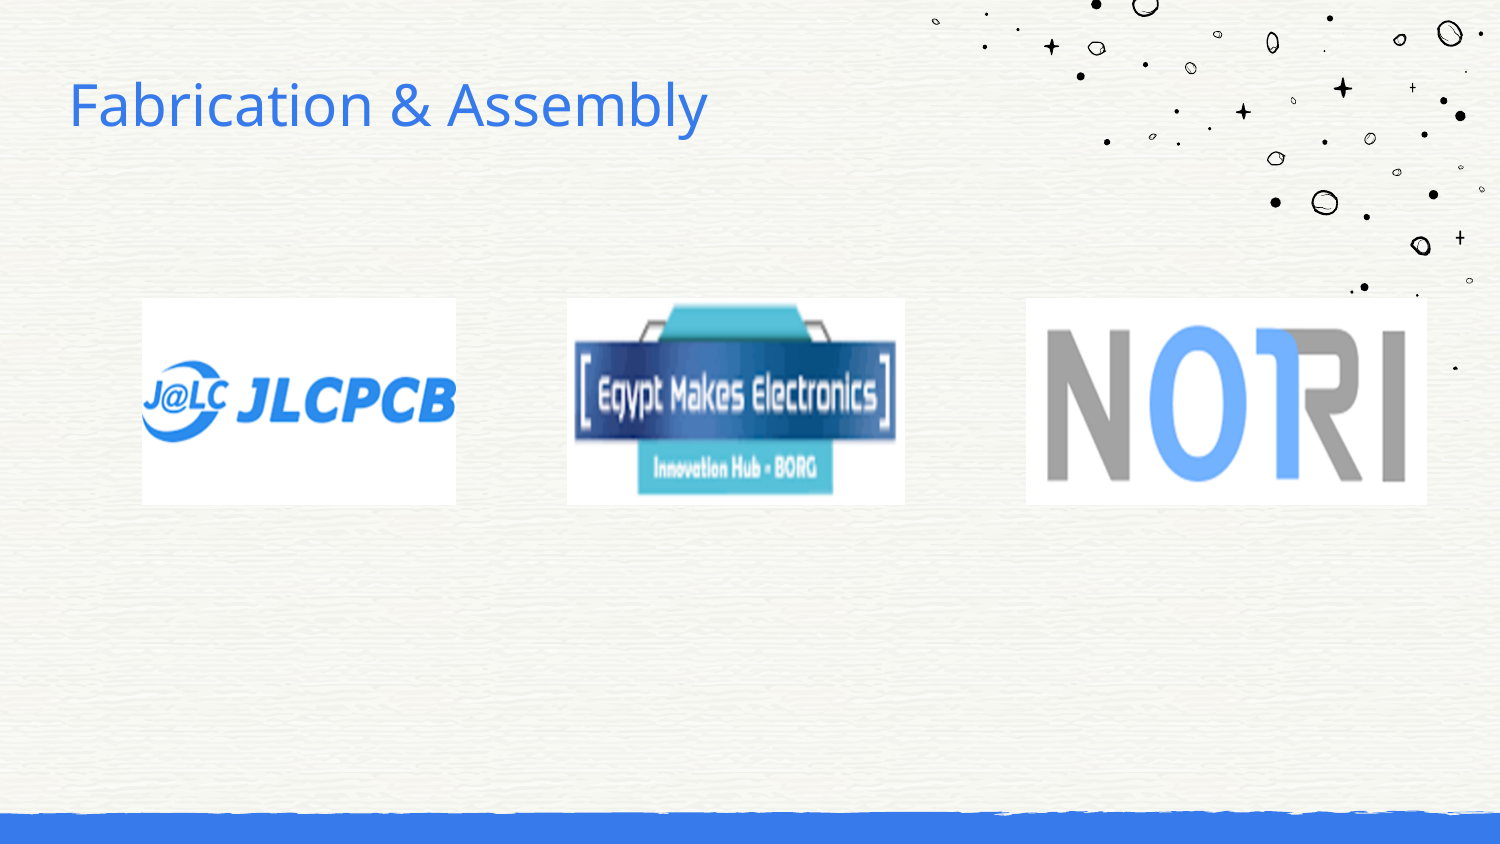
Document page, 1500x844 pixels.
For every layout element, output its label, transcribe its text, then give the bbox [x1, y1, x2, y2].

text_box [1000, 811, 1010, 815]
picture [0, 0, 1500, 815]
picture [1135, 0, 1156, 14]
text_box Fabrication & Assembly [0, 0, 777, 207]
